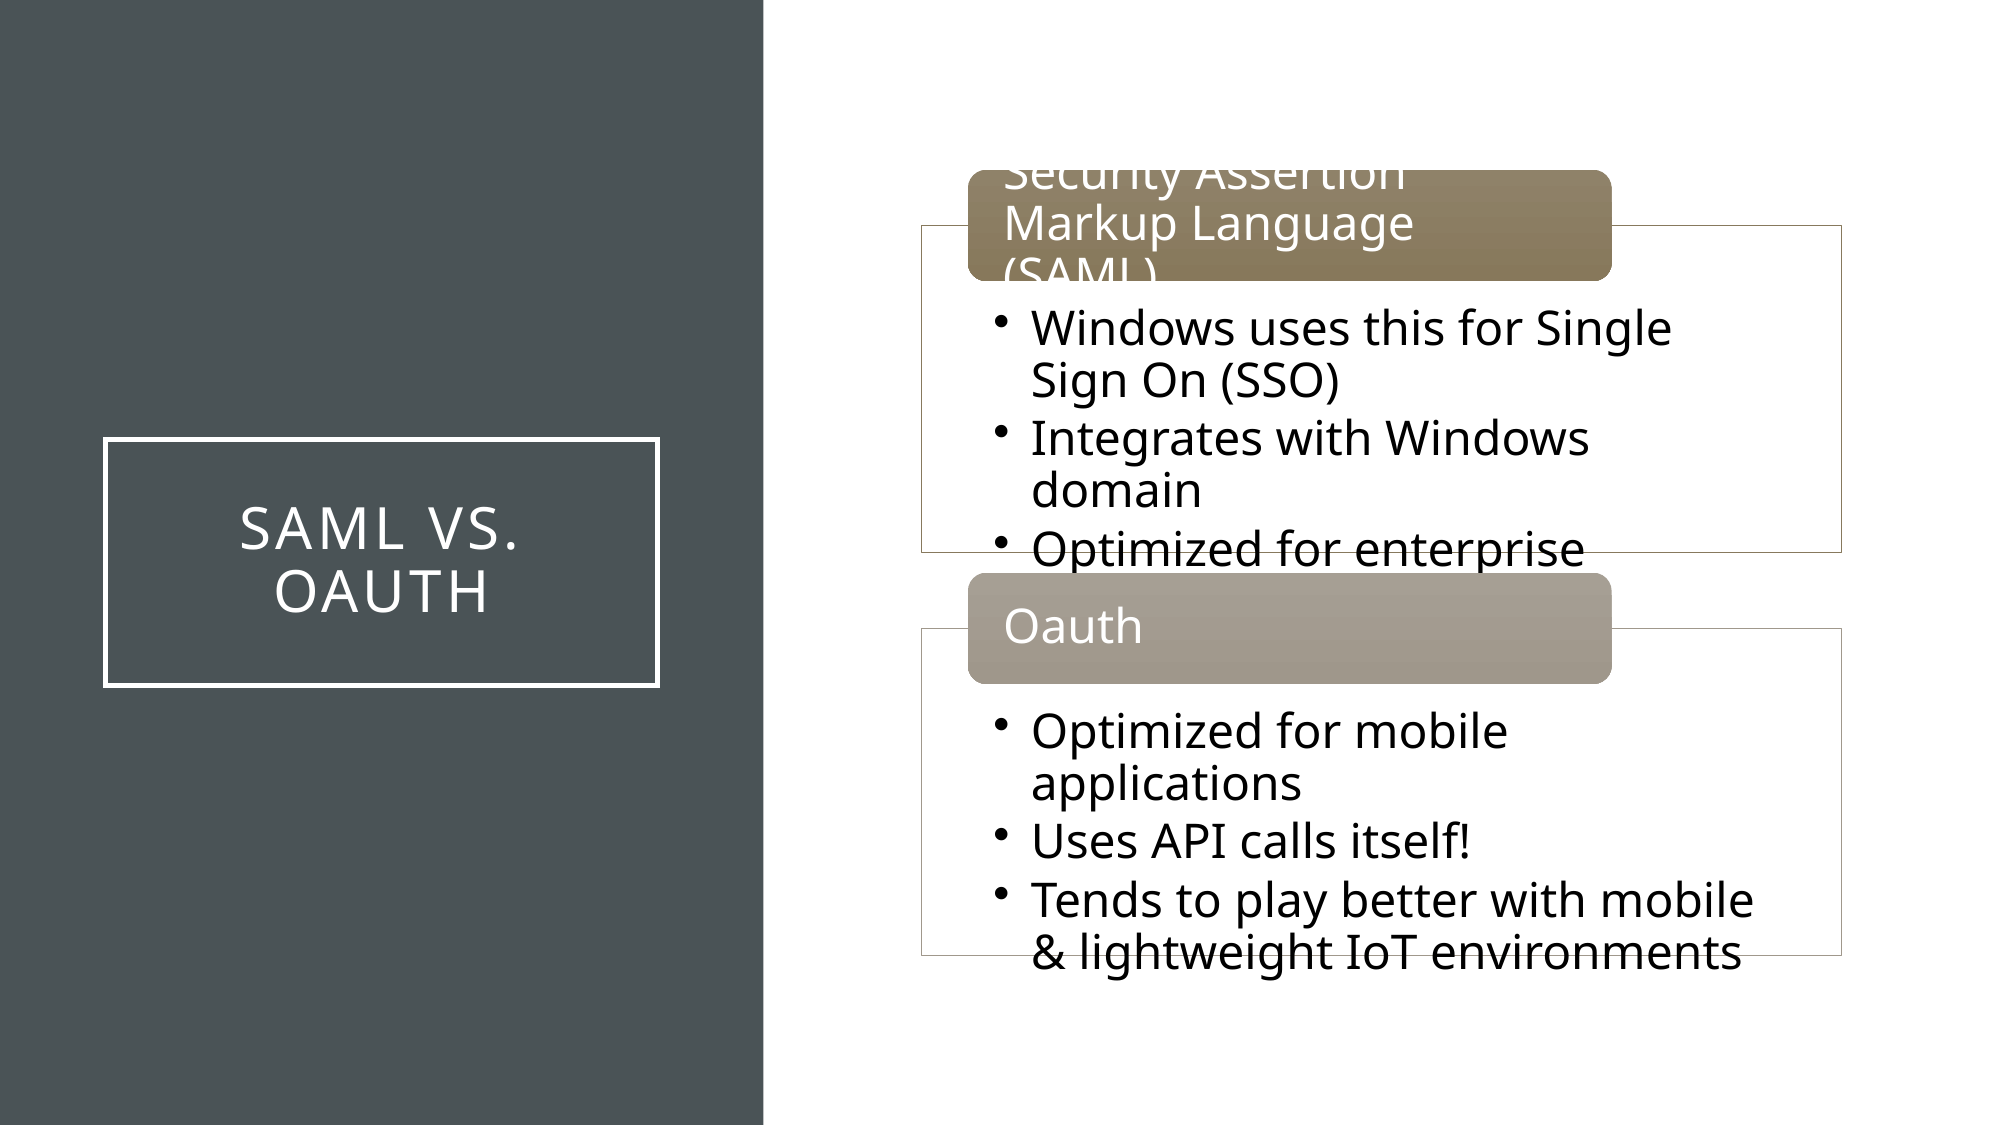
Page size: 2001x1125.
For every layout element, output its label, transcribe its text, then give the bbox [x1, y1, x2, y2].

text_box [764, 0, 2000, 1125]
text_box [0, 0, 764, 1125]
title SAML vs. Oauth [103, 437, 660, 688]
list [921, 158, 1842, 967]
